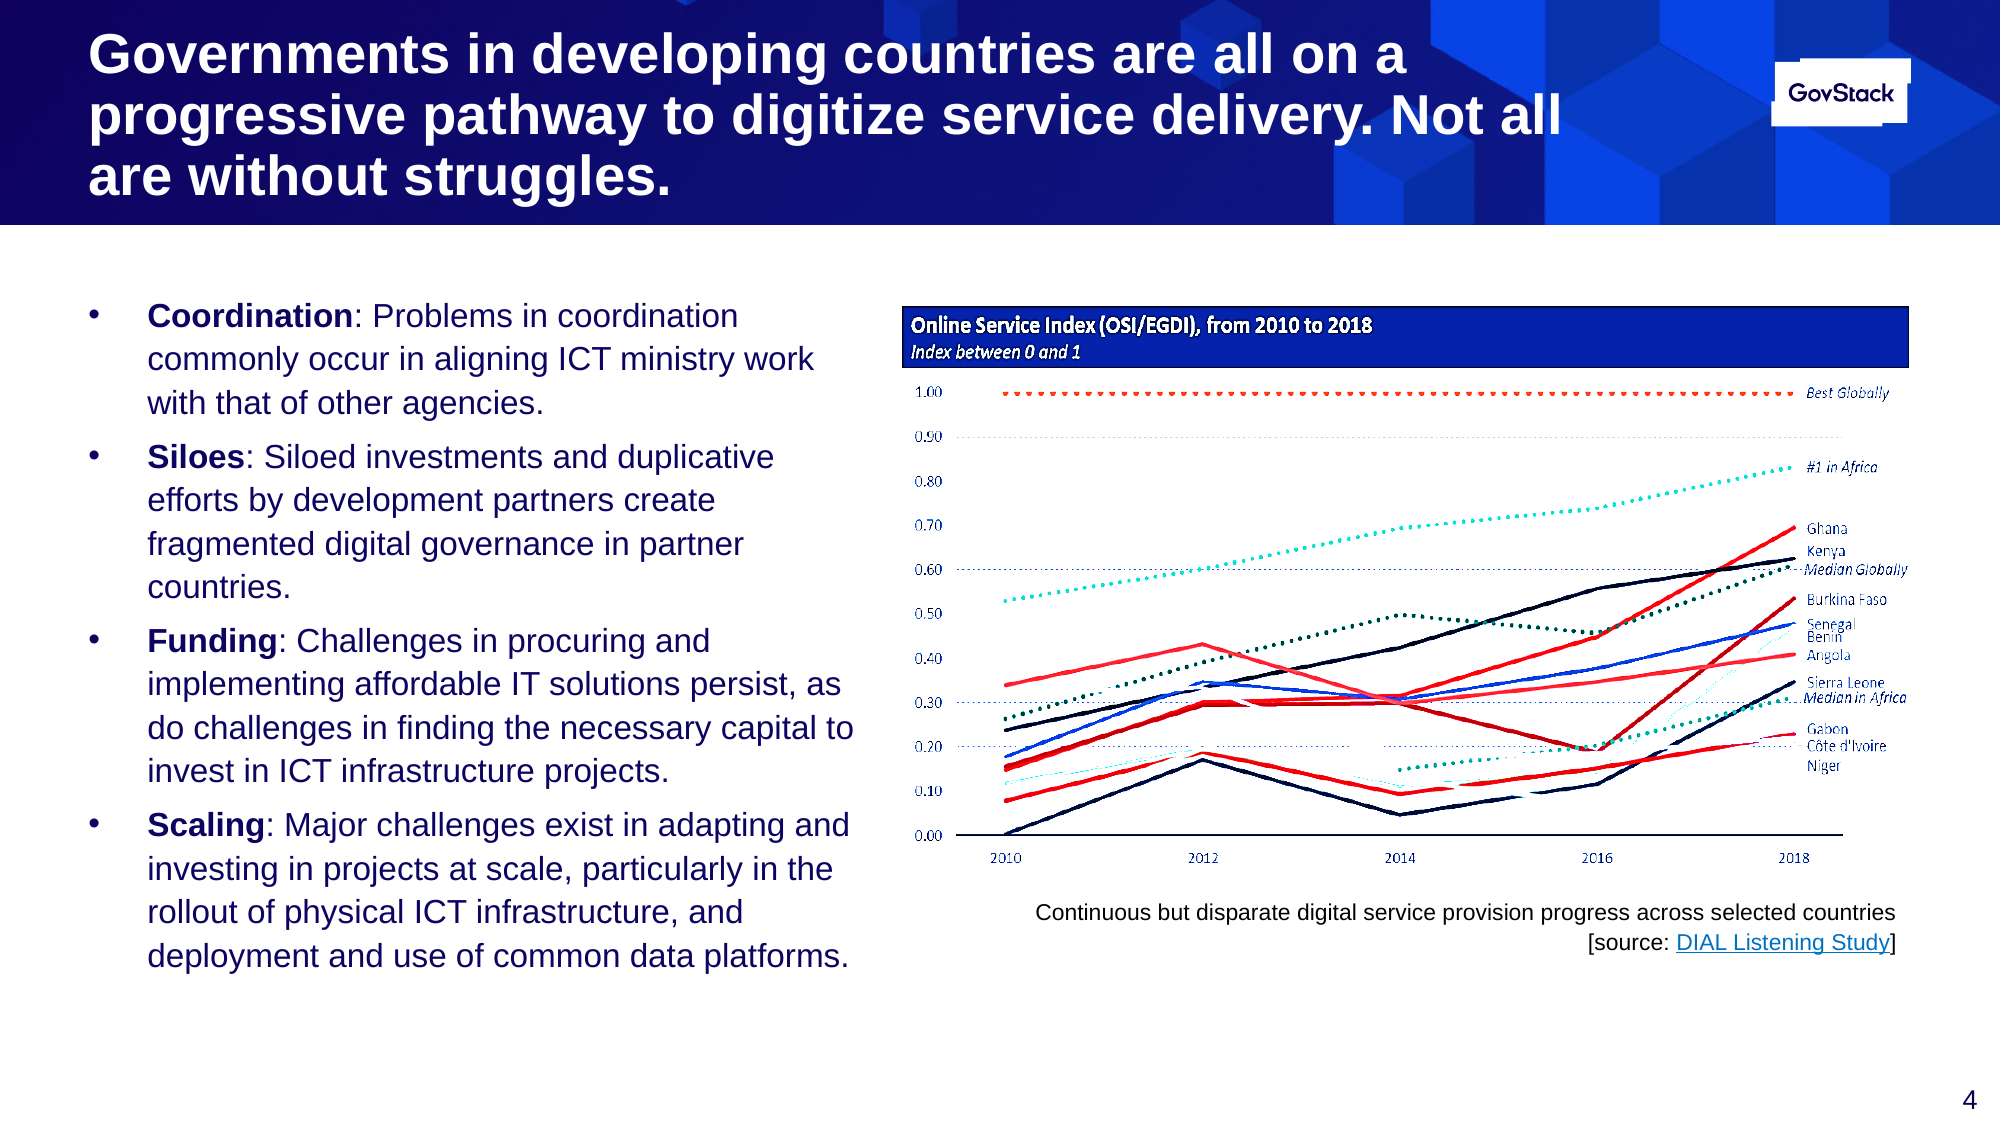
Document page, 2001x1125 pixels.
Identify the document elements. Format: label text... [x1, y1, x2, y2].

title Governments in developing countries are all on a progressive pathway to digitize service delivery. Not all are without struggles. [88, 25, 1658, 155]
picture [0, 0, 2000, 225]
text_box Continuous but disparate digital service provision progress across selected countries [source: DIAL Listening Study] [979, 889, 1912, 963]
list Coordination: Problems in coordination commonly occur in aligning ICT ministry work with that of other agencies. Siloes: Siloed investments and duplicative efforts by development partners create fragmented digital governance in partner countries. Funding: Challenges in procuring and implementing affordable IT solutions persist, as do challenges in finding the necessary capital to invest in ICT infrastructure projects. Scaling: Major challenges exist in adapting and investing in projects at scale, particularly in the rollout of physical ICT infrastructure, and deployment and use of common data platforms. [88, 290, 869, 1036]
picture [901, 304, 1912, 889]
slide_number 4 [1864, 1077, 1978, 1115]
